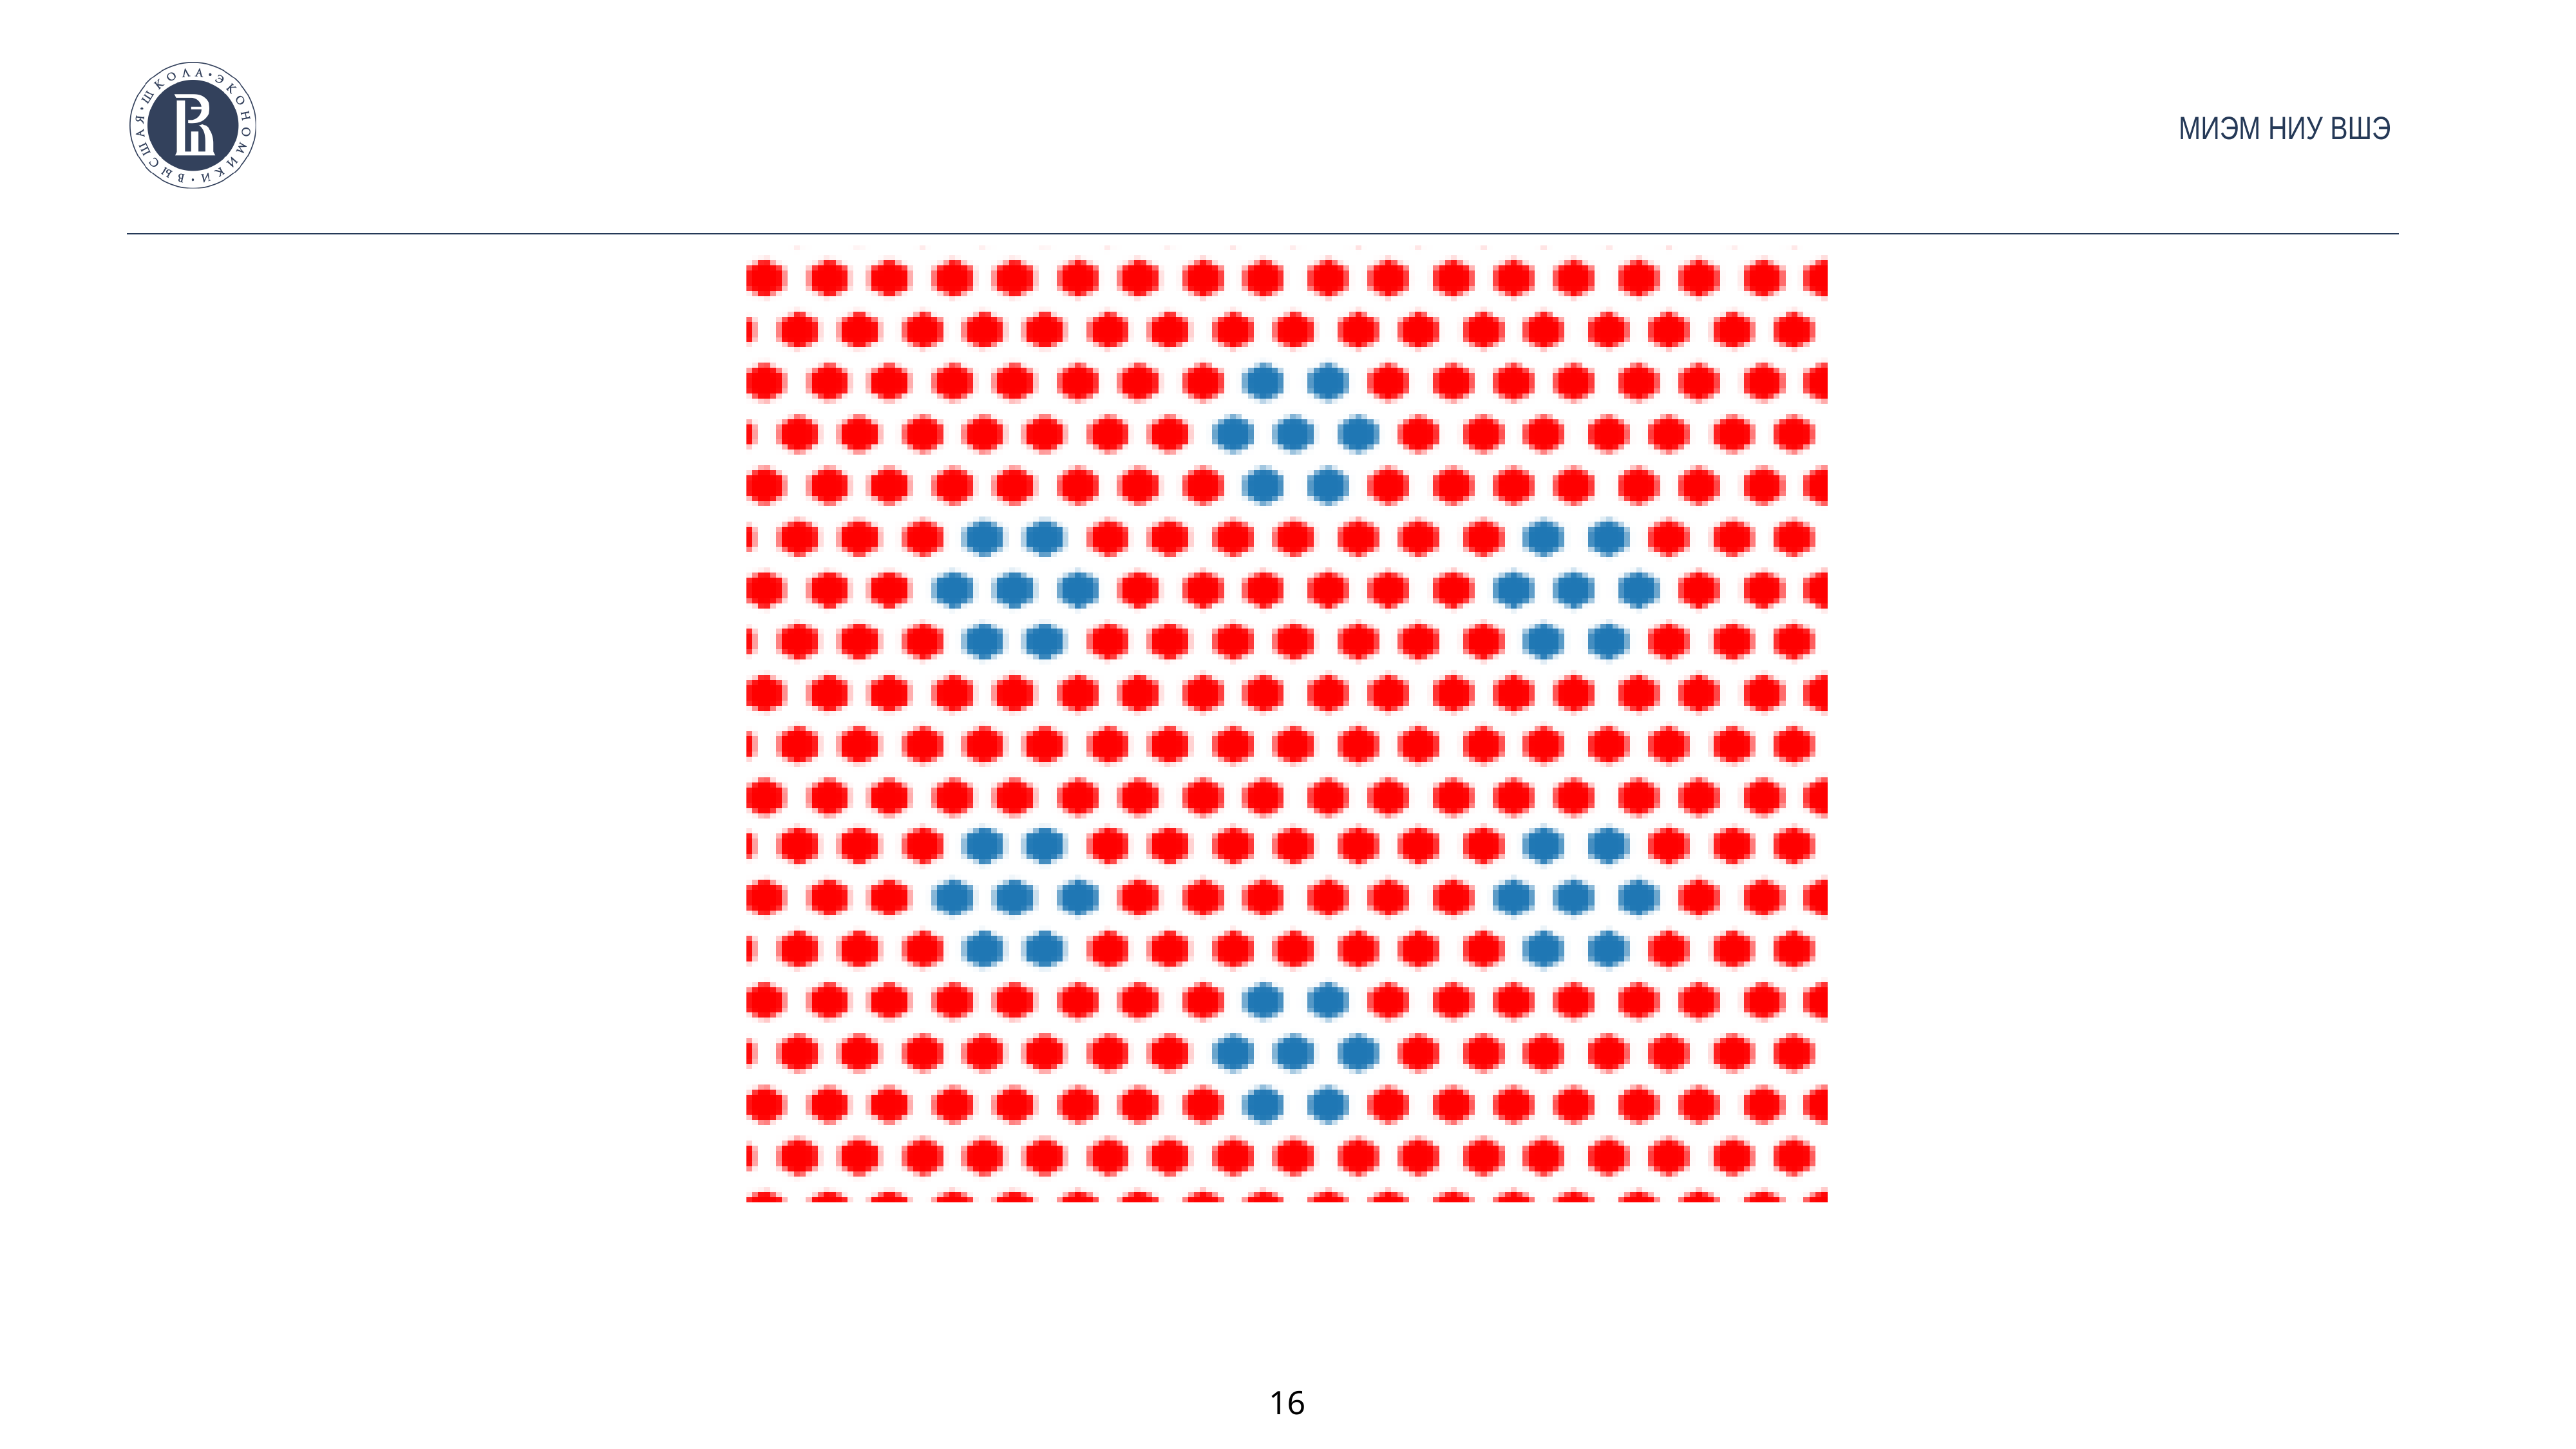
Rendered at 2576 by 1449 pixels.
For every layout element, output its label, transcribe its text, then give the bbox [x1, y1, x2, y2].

text_box МИЭМ НИУ ВШЭ [1198, 100, 2399, 154]
picture [746, 245, 1828, 1202]
picture [129, 62, 256, 189]
slide_number 16 [1260, 1374, 1314, 1429]
